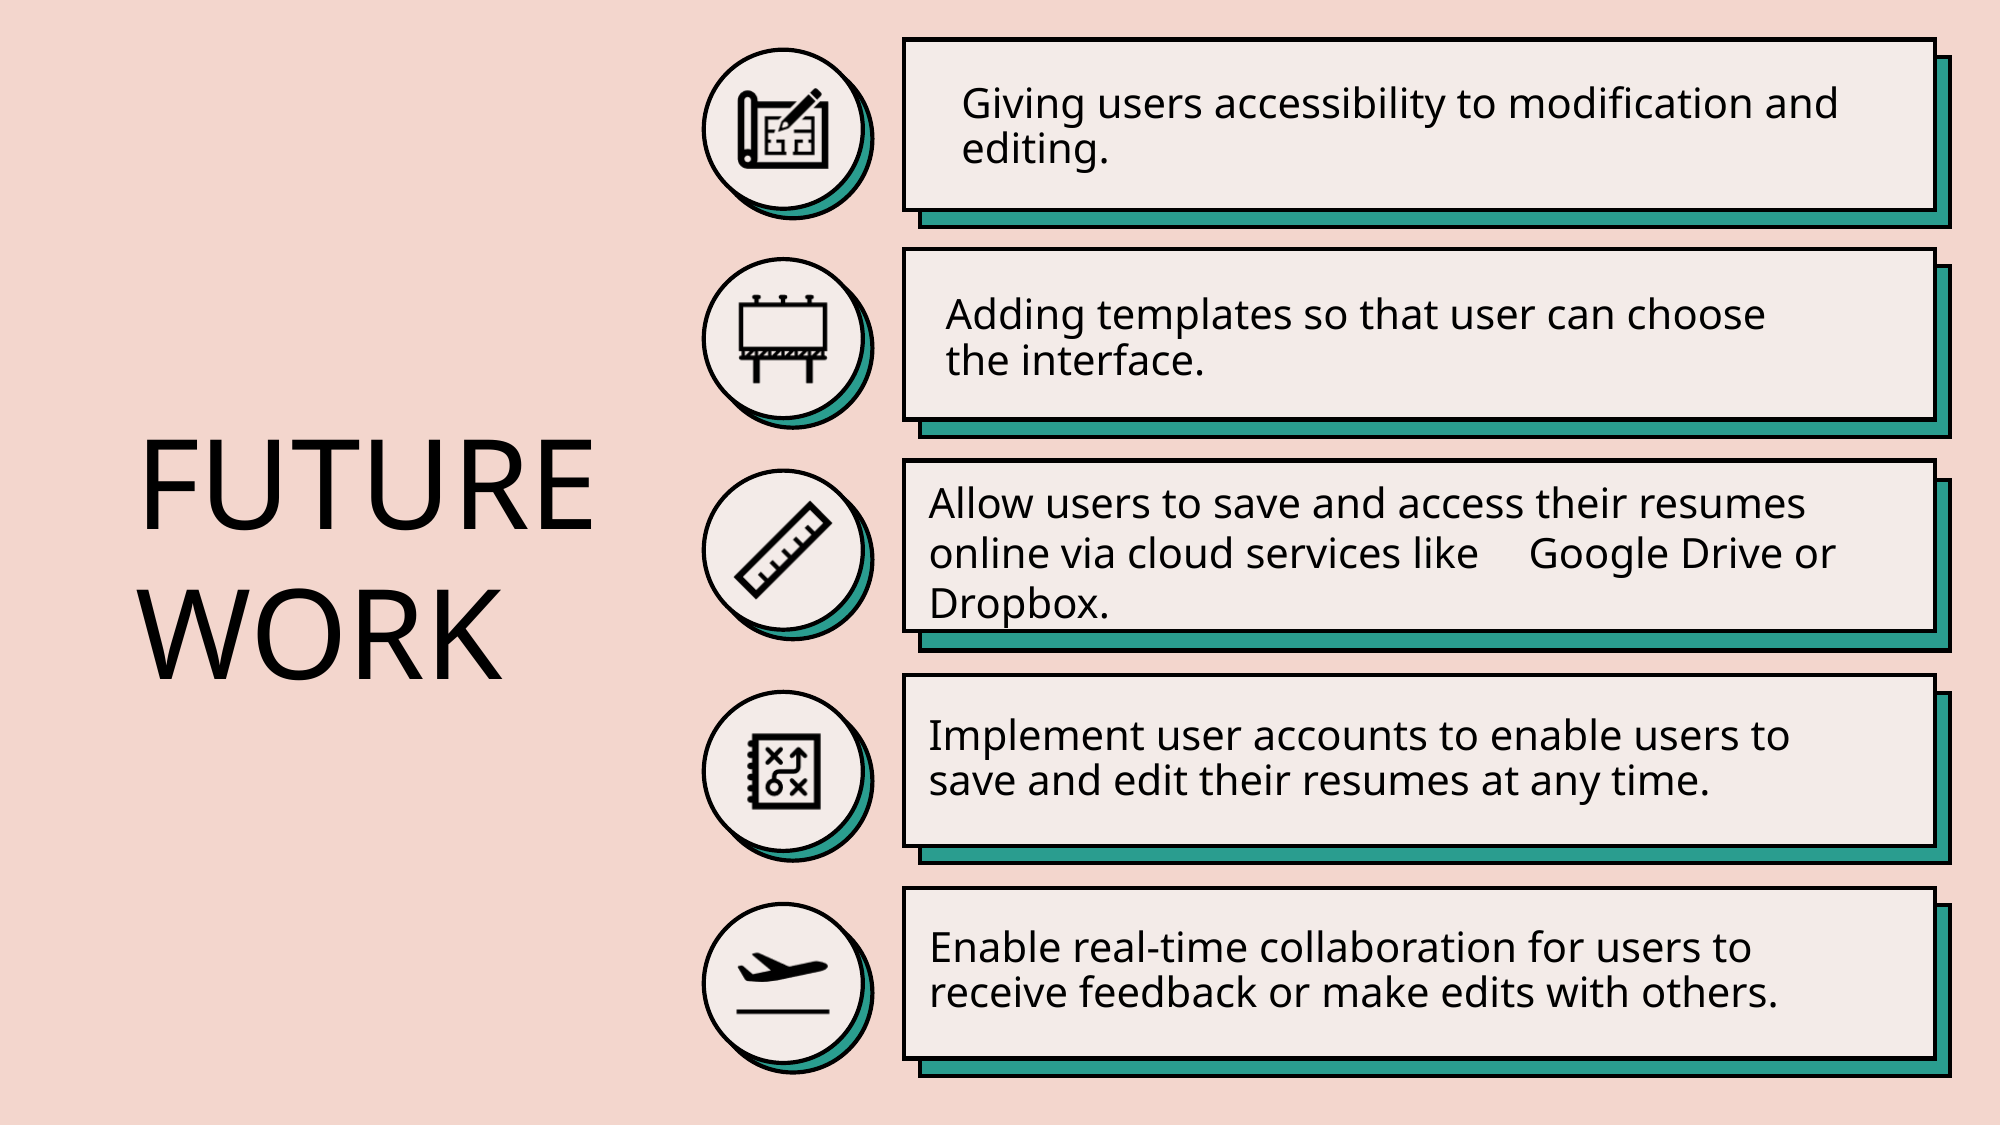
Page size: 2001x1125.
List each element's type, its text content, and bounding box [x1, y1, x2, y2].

list Implement user accounts to enable users to save and edit their resumes at any time. [913, 707, 1901, 763]
picture [730, 497, 836, 603]
list Giving users accessibility to modification and editing. [946, 75, 1868, 131]
list Allow users to save and access their resumes online via cloud services like Google Drive or Dropbox. [913, 469, 1901, 525]
list Adding templates so that user can choose the interface. [930, 286, 1852, 342]
title FUTURE WORK [120, 319, 647, 789]
picture [730, 930, 836, 1036]
picture [730, 286, 836, 392]
list Enable real-time collaboration for users to receive feedback or make edits with others. [914, 918, 1869, 974]
picture [730, 718, 836, 824]
picture [730, 76, 836, 182]
